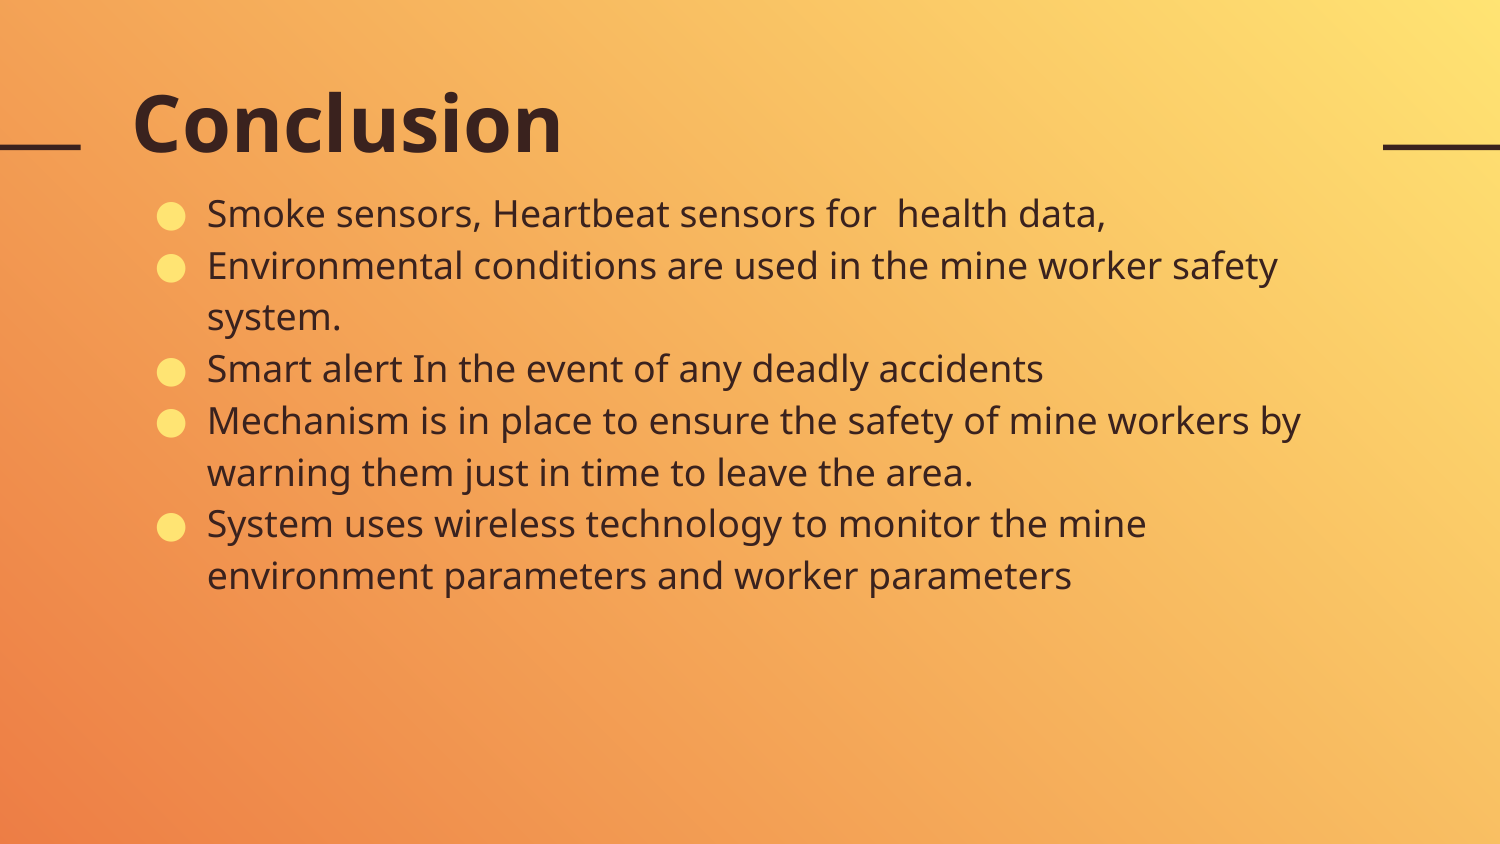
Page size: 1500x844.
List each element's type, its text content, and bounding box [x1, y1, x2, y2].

list Smoke sensors, Heartbeat sensors for health data, Environmental conditions are used in the mine worker safety system. Smart alert In the event of any deadly accidents Mechanism is in place to ensure the safety of mine workers by warning them just in time to leave the area. System uses wireless technology to monitor the mine environment parameters and worker parameters [116, 168, 1384, 376]
title Conclusion [116, 58, 1384, 154]
